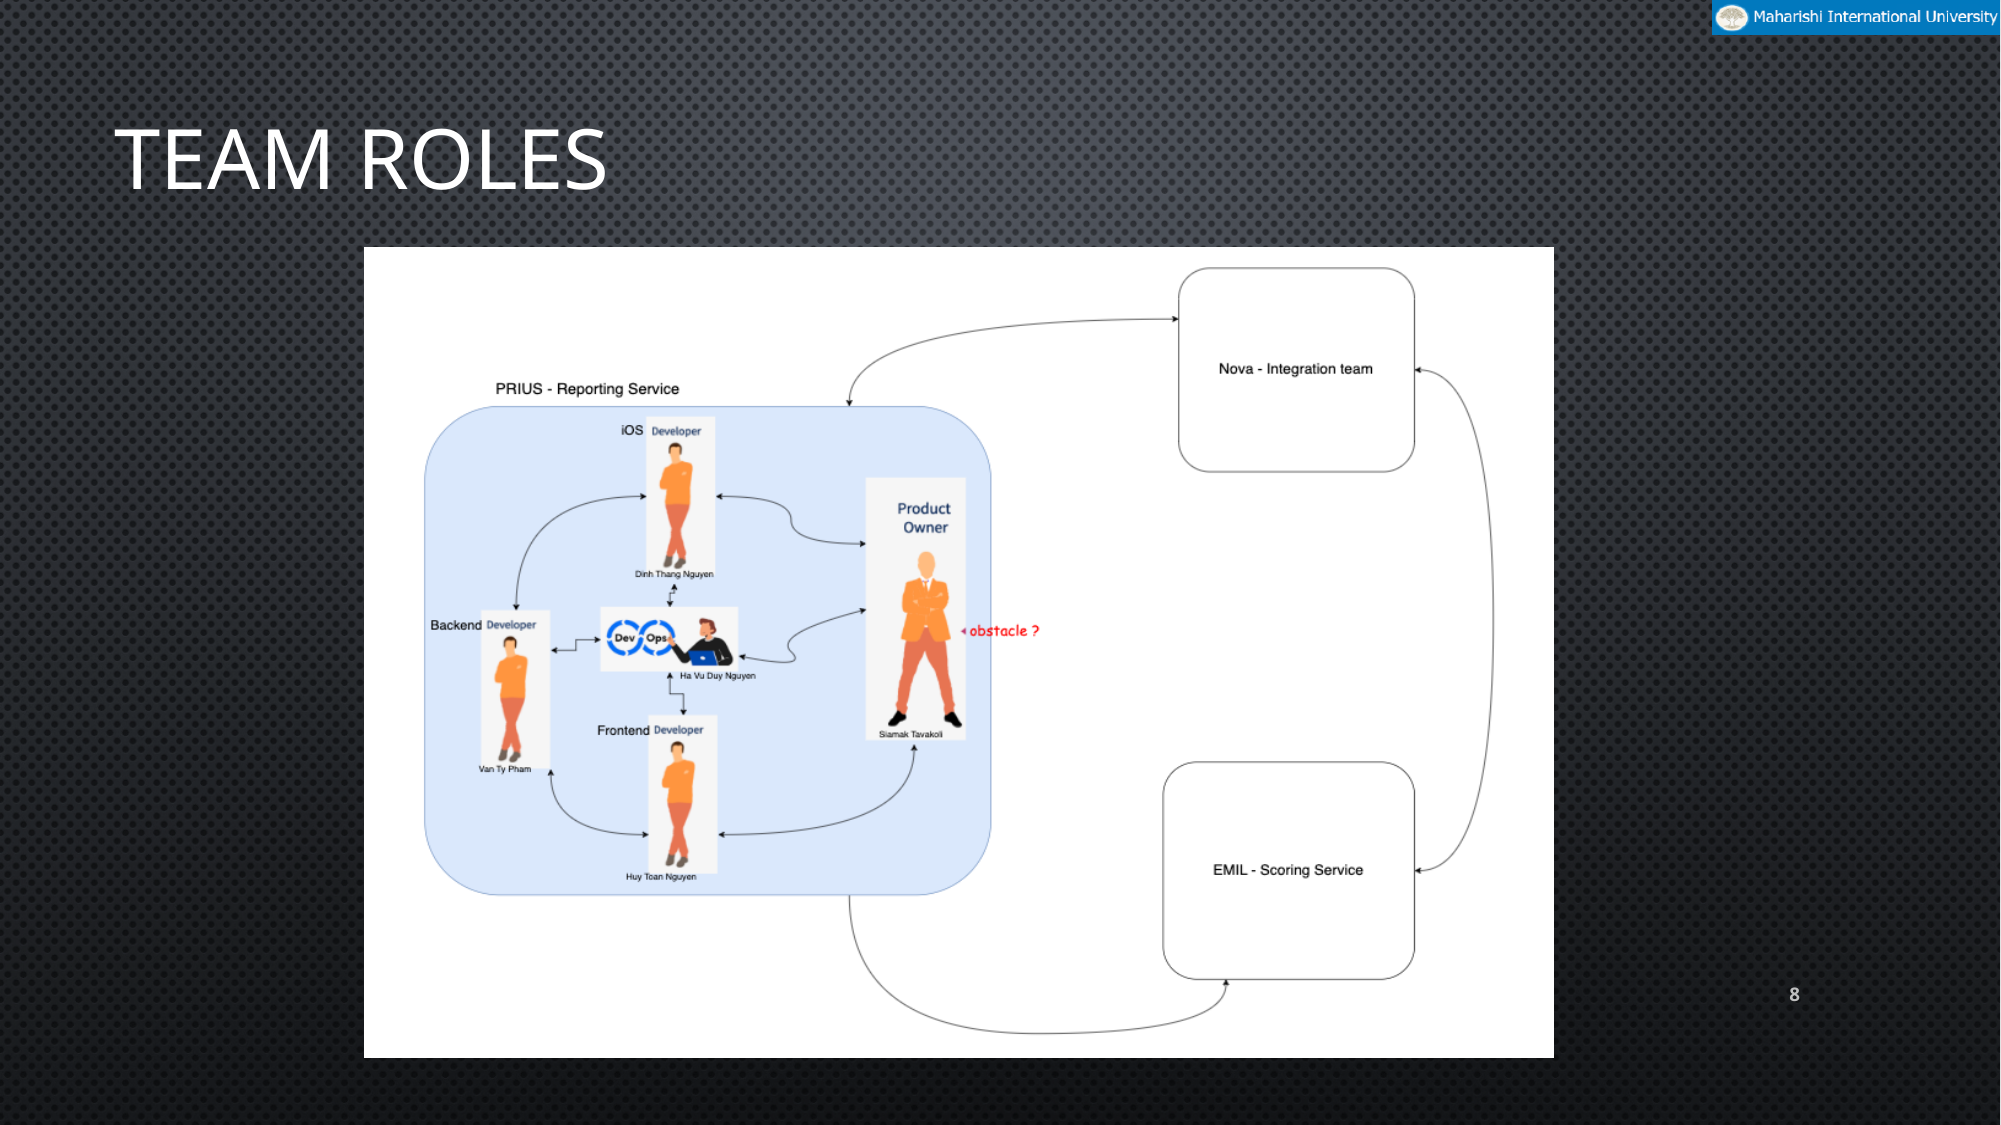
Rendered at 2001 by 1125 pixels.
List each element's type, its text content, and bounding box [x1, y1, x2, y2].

title Team roles [99, 0, 1725, 313]
picture [364, 247, 1554, 1059]
picture [1725, 0, 2000, 35]
slide_number 8 [1724, 965, 1816, 1025]
